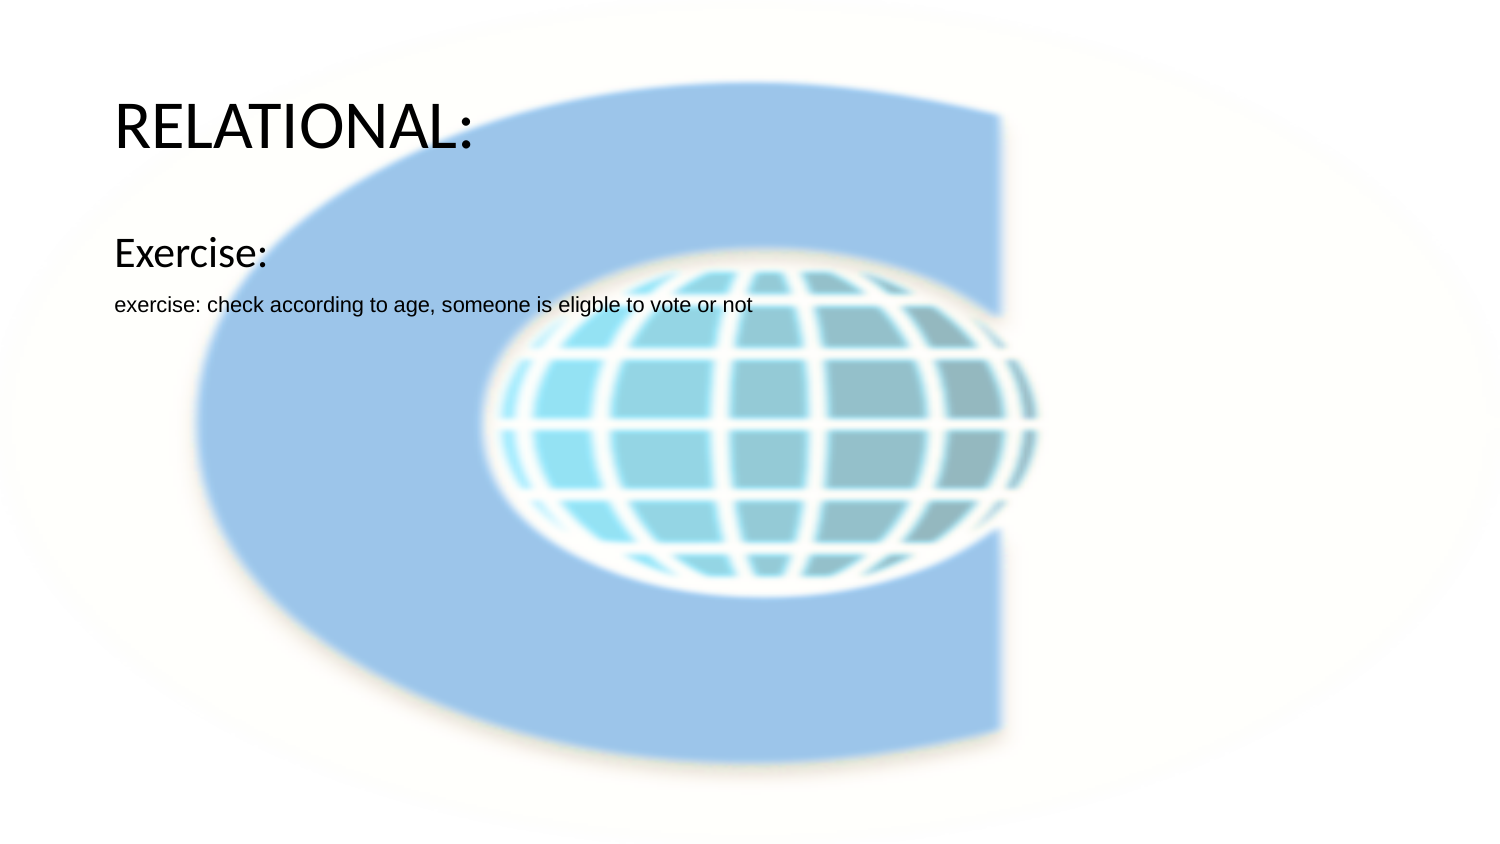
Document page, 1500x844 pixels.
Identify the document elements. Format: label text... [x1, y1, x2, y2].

list Exercise: exercise: check according to age, someone is eligble to vote or not [103, 224, 1397, 760]
title RELATIONAL: [103, 44, 1397, 208]
